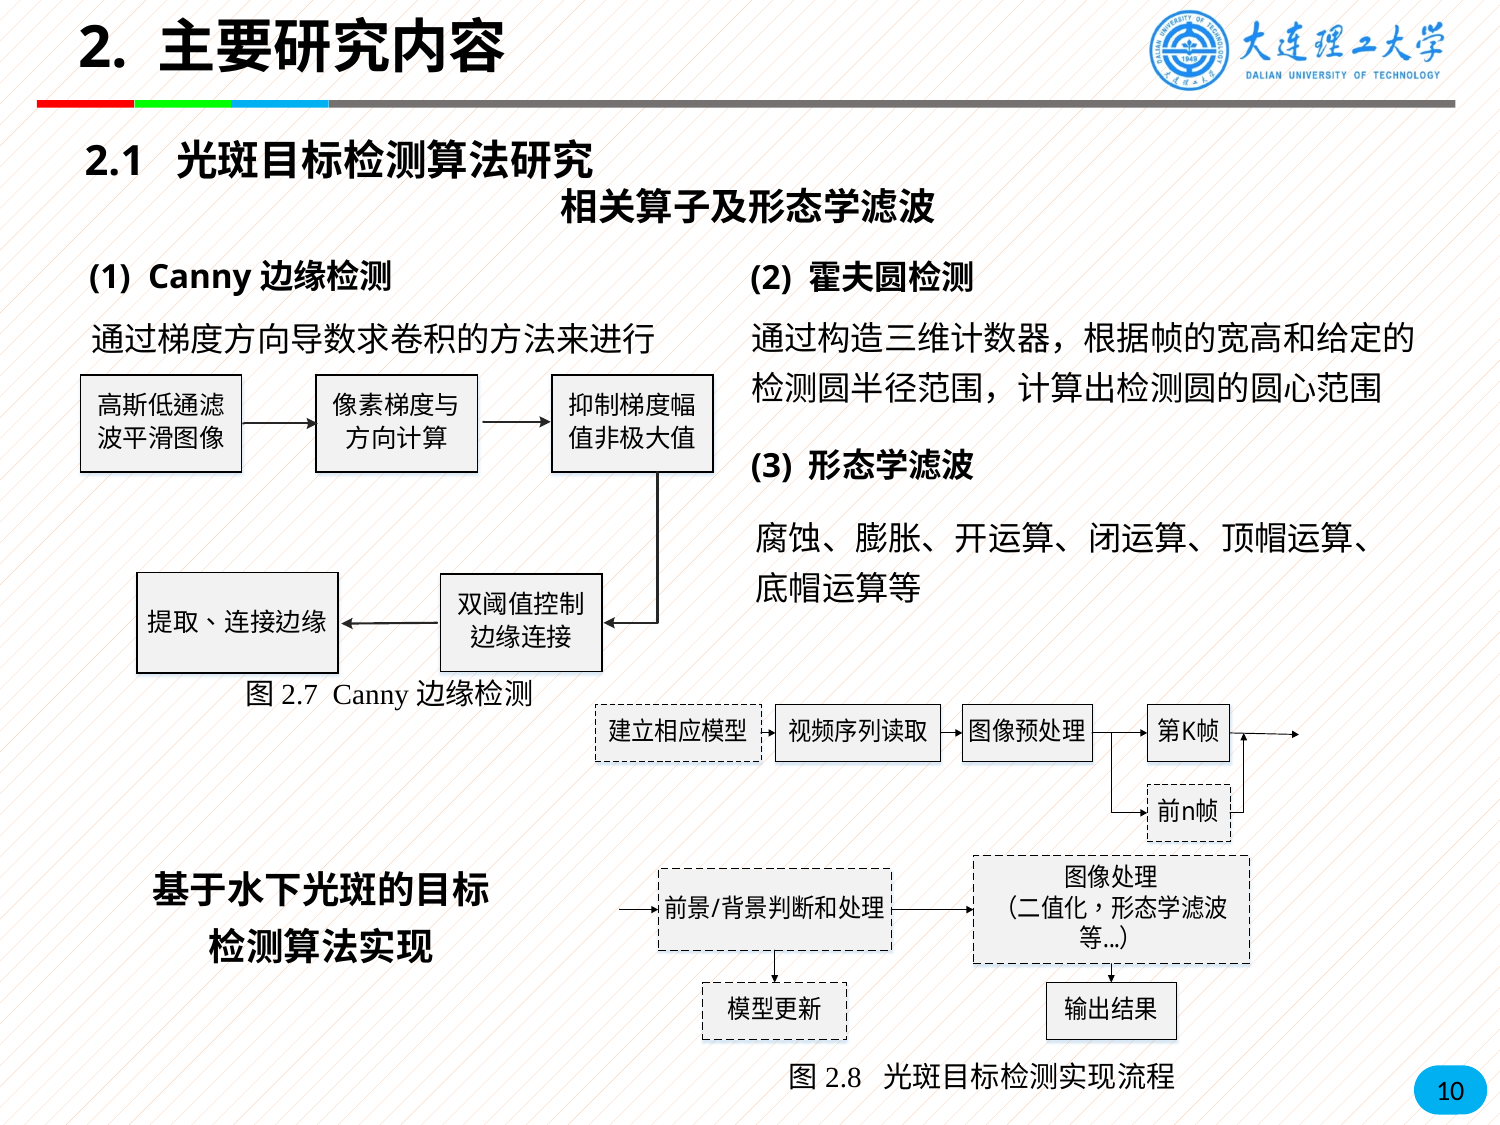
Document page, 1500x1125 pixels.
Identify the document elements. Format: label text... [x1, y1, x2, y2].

text_box [1482, 1073, 1489, 1107]
text_box (3) 形态学滤波 [736, 426, 991, 492]
text_box [1412, 1071, 1421, 1109]
text_box 10 [1421, 1065, 1482, 1114]
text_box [179, 0, 188, 250]
text_box (2) 霍夫圆检测 [735, 238, 1034, 304]
text_box 腐蚀、膨胀、开运算、闭运算、顶帽运算、底帽运算等 [740, 500, 1426, 615]
text_box 2. 主要研究内容 [36, 1, 179, 87]
text_box (1) Canny边缘检测 [74, 237, 408, 303]
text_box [568, 684, 1402, 1069]
text_box [328, 99, 1456, 109]
text_box 图2.7 Canny边缘检测 [230, 683, 549, 718]
picture [1146, 2, 1451, 96]
text_box 基于水下光斑的目标检测算法实现 [127, 847, 515, 976]
text_box 相关算子及形态学滤波 [545, 175, 951, 236]
text_box 2.1 光斑目标检测算法研究 [69, 126, 179, 191]
text_box 图2.8 光斑目标检测实现流程 [773, 1069, 1191, 1101]
text_box 通过构造三维计数器，根据帧的宽高和给定的检测圆半径范围，计算出检测圆的圆心范围 [736, 299, 1444, 415]
text_box 2.1 光斑目标检测算法研究 [188, 126, 614, 191]
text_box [74, 371, 719, 683]
text_box 通过梯度方向导数求卷积的方法来进行 [76, 310, 672, 366]
text_box 2. 主要研究内容 [188, 1, 549, 87]
